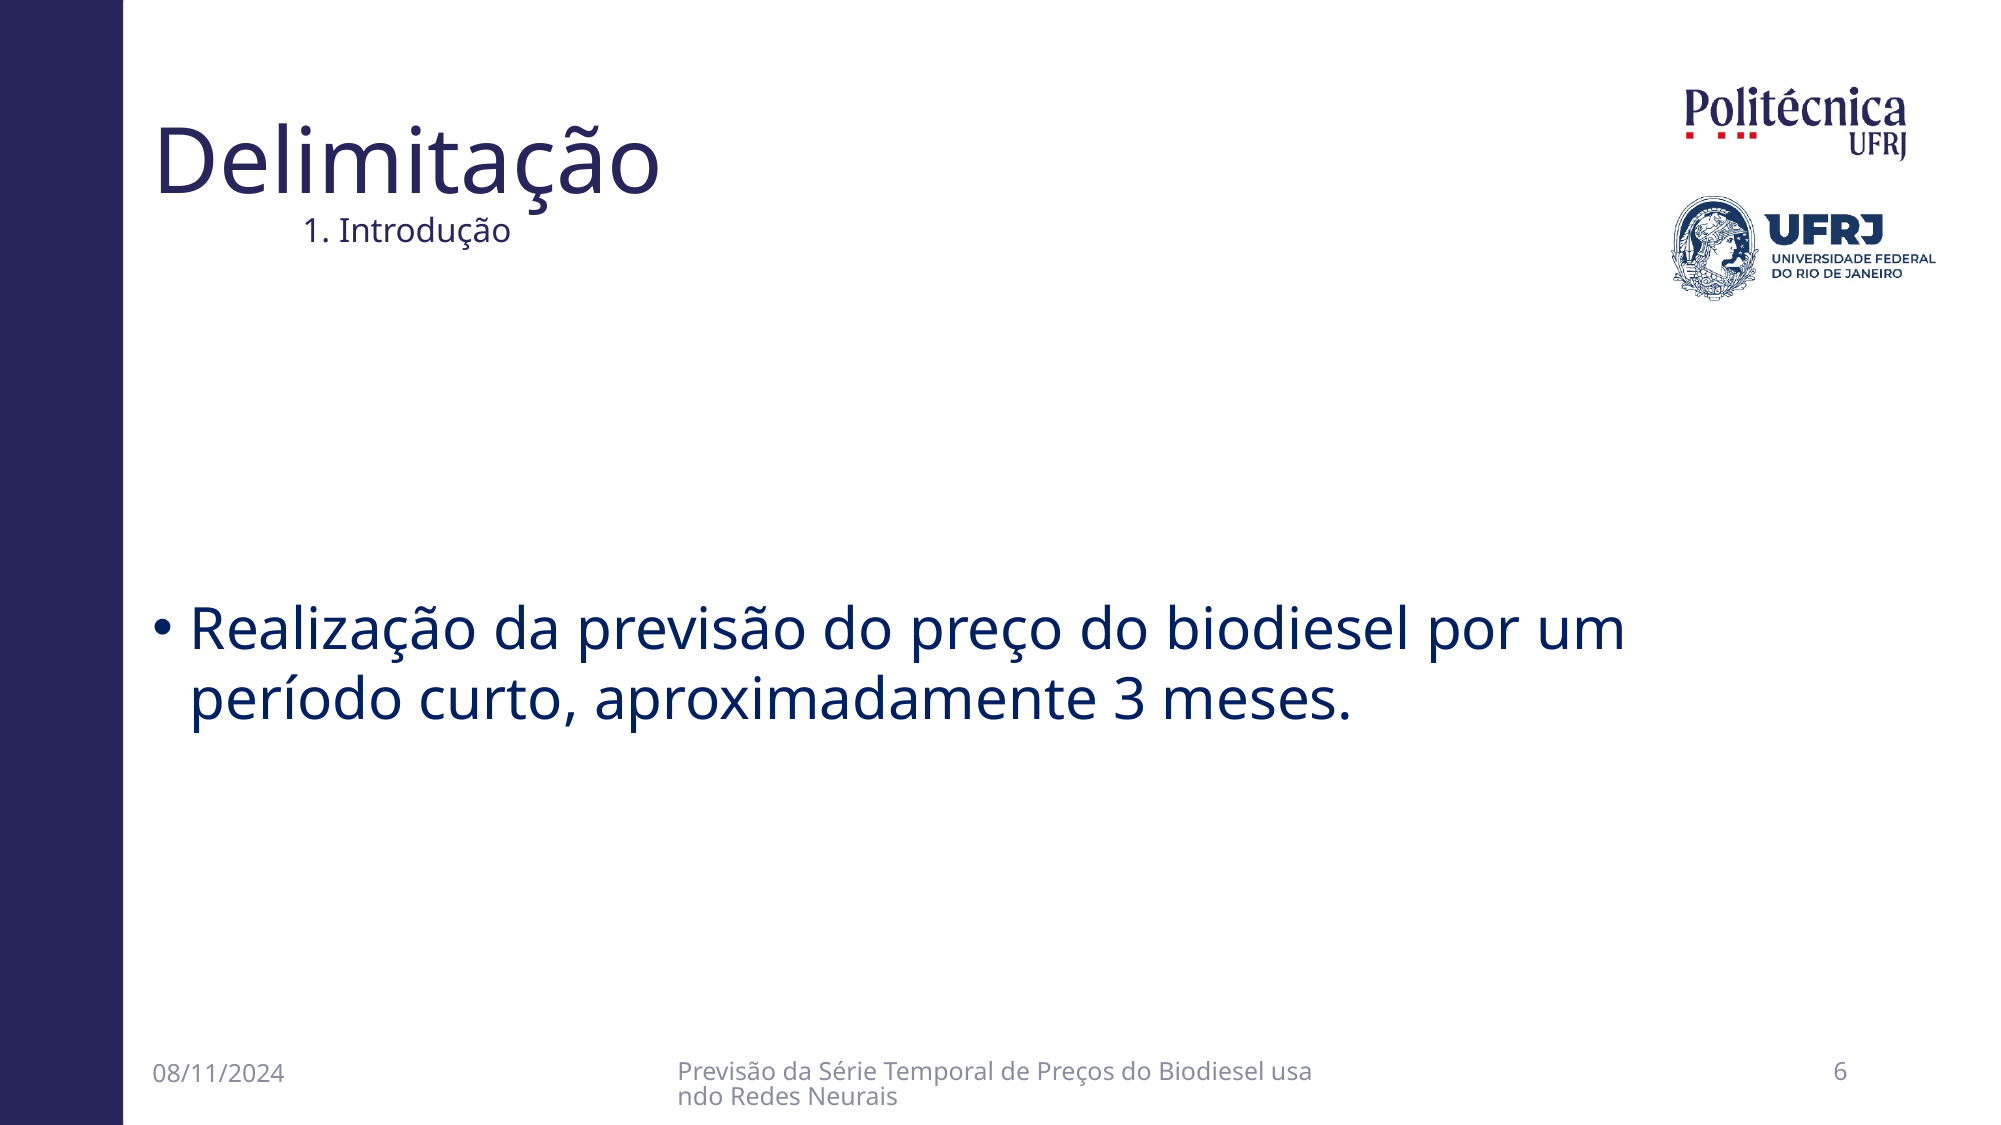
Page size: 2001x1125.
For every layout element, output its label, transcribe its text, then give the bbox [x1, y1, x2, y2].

picture [0, 0, 2000, 1125]
list Realização da previsão do preço do biodiesel por um período curto, aproximadamente 3 meses. [137, 322, 1863, 1000]
title Delimitação 1. Introdução [137, 73, 1645, 291]
slide_number 5 [1412, 1042, 1863, 1103]
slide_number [137, 1042, 588, 1103]
footer Previsão da Série Temporal de Preços do Biodiesel usando Redes Neurais [662, 1042, 1338, 1103]
